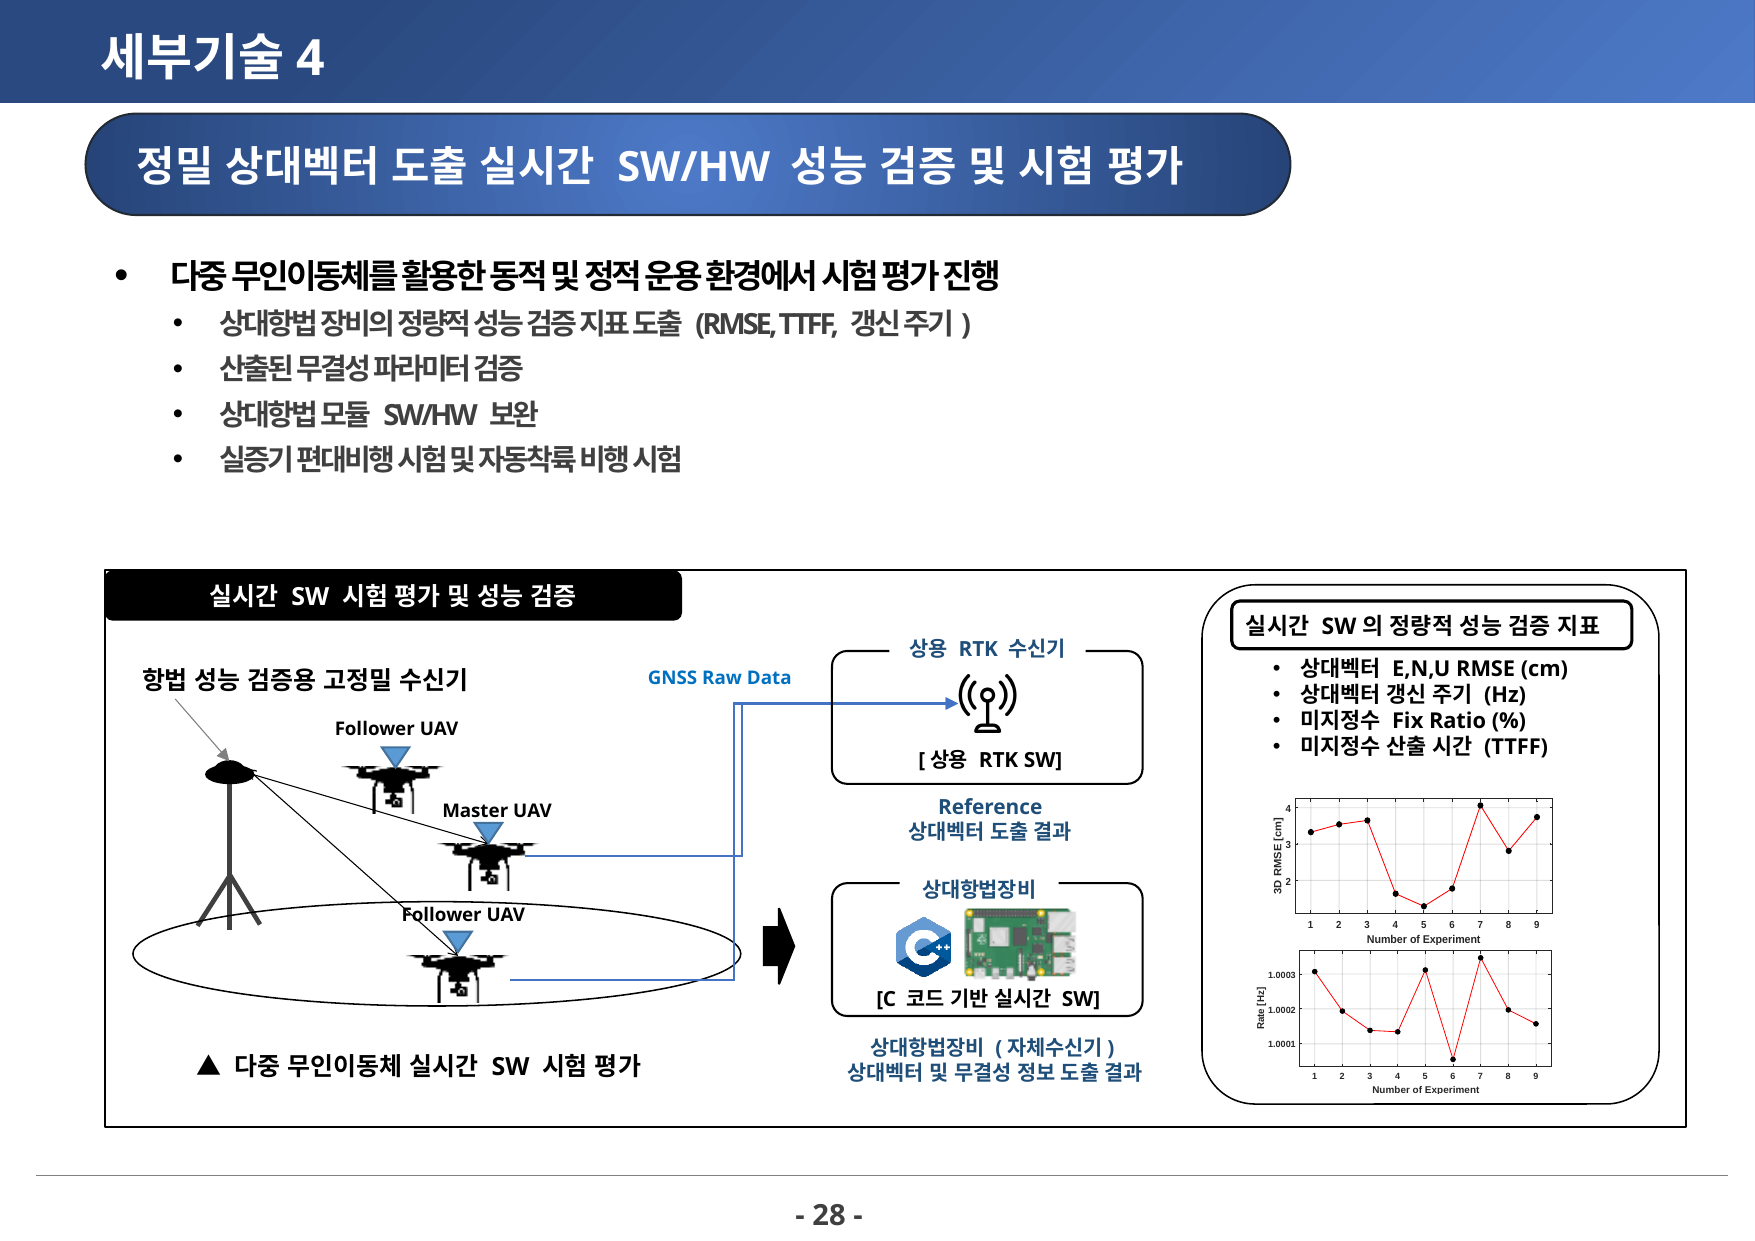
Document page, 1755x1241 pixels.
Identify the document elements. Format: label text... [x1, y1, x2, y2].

text_box [104, 570, 1687, 1127]
text_box [489, 829, 500, 843]
text_box Follower UAV [459, 894, 510, 903]
text_box Follower UAV [238, 708, 510, 747]
text_box 실시간 SW 시험 평가 및 성능 검증 [104, 570, 683, 621]
text_box [상용 RTK SW] [959, 739, 1145, 779]
text_box [97, 437, 741, 496]
text_box 항법 성능 검증용 고정밀 수신기 [104, 656, 508, 702]
text_box 세부기술4 [85, 17, 1657, 93]
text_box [175, 698, 230, 762]
text_box [831, 650, 1143, 739]
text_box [832, 874, 1143, 1019]
picture [1247, 786, 1584, 1094]
picture [459, 843, 510, 891]
text_box Reference 상대벡터 도출 결과 [959, 786, 1114, 851]
text_box 다중 무인이동체를 활용한 동적 및 정적 운용 환경에서 시험 평가 진행 상대항법 장비의 정량적 성능 검증 지표 도출 (RMSE, TTFF, 갱신 주기) 산출된 무결성 파라미터 검증 상대항법 모듈 SW/HW 보완 실증기 편대비행 시험 및 자동착륙 비행 시험 [97, 246, 1727, 502]
text_box 상대항법장비 (자체수신기) 상대벡터 및 무결성 정보 도출 결과 [815, 1027, 1175, 1093]
picture [958, 674, 1017, 733]
text_box 실시간 SW의 정량적 성능 검증 지표 [1231, 604, 1645, 647]
text_box 상용 RTK 수신기 [888, 630, 1087, 665]
text_box GNSS Raw Data [633, 658, 833, 696]
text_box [246, 768, 459, 957]
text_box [197, 761, 260, 930]
text_box [1202, 584, 1660, 1105]
text_box [459, 901, 510, 956]
text_box [132, 921, 697, 1007]
picture [406, 956, 511, 1004]
text_box [380, 747, 411, 766]
text_box [959, 779, 1139, 784]
text_box 정밀 상대벡터 도출 실시간 SW/HW 성능 검증 및 시험 평가 [84, 112, 1292, 217]
text_box Master UAV [489, 791, 510, 829]
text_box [459, 772, 489, 844]
text_box ▲ 다중 무인이동체 실시간 SW 시험 평가 [160, 1042, 678, 1088]
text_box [510, 703, 959, 980]
